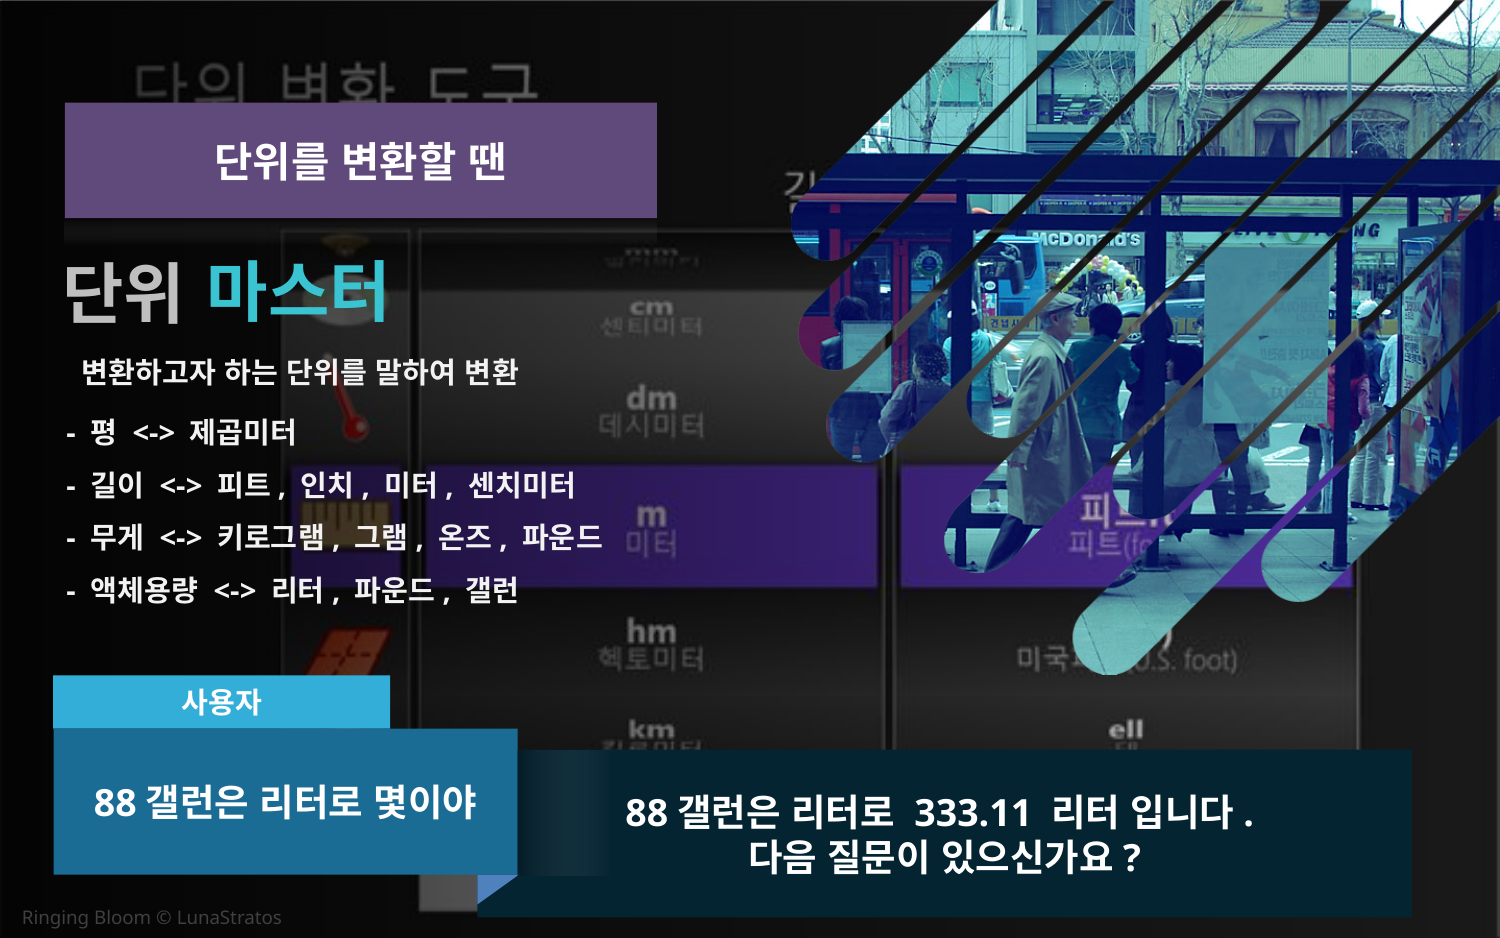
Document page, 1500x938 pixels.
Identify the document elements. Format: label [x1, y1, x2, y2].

text_box [52, 675, 1413, 918]
picture [0, 0, 1500, 938]
